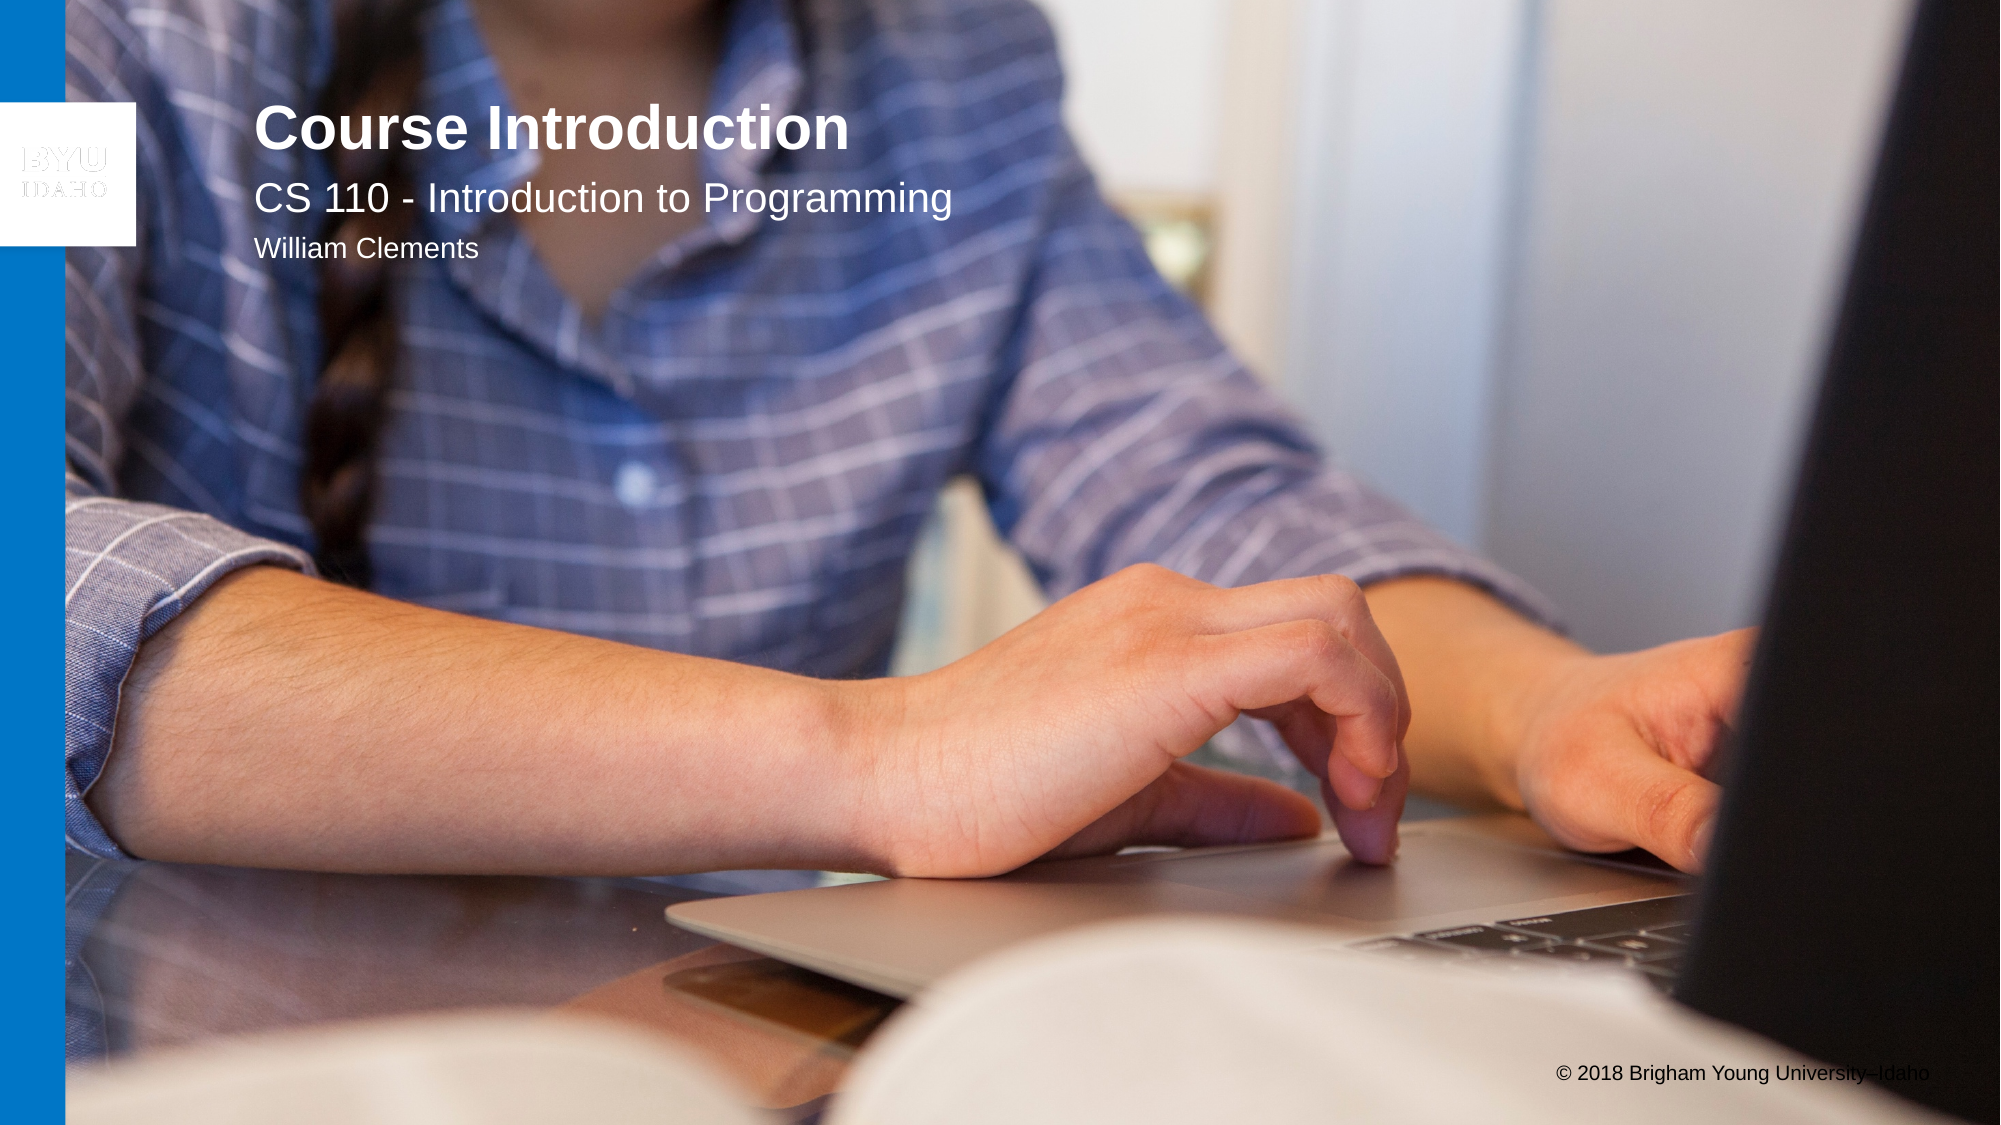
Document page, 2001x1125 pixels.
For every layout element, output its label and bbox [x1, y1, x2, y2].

text_box [0, 102, 137, 247]
picture [0, 0, 2000, 1125]
